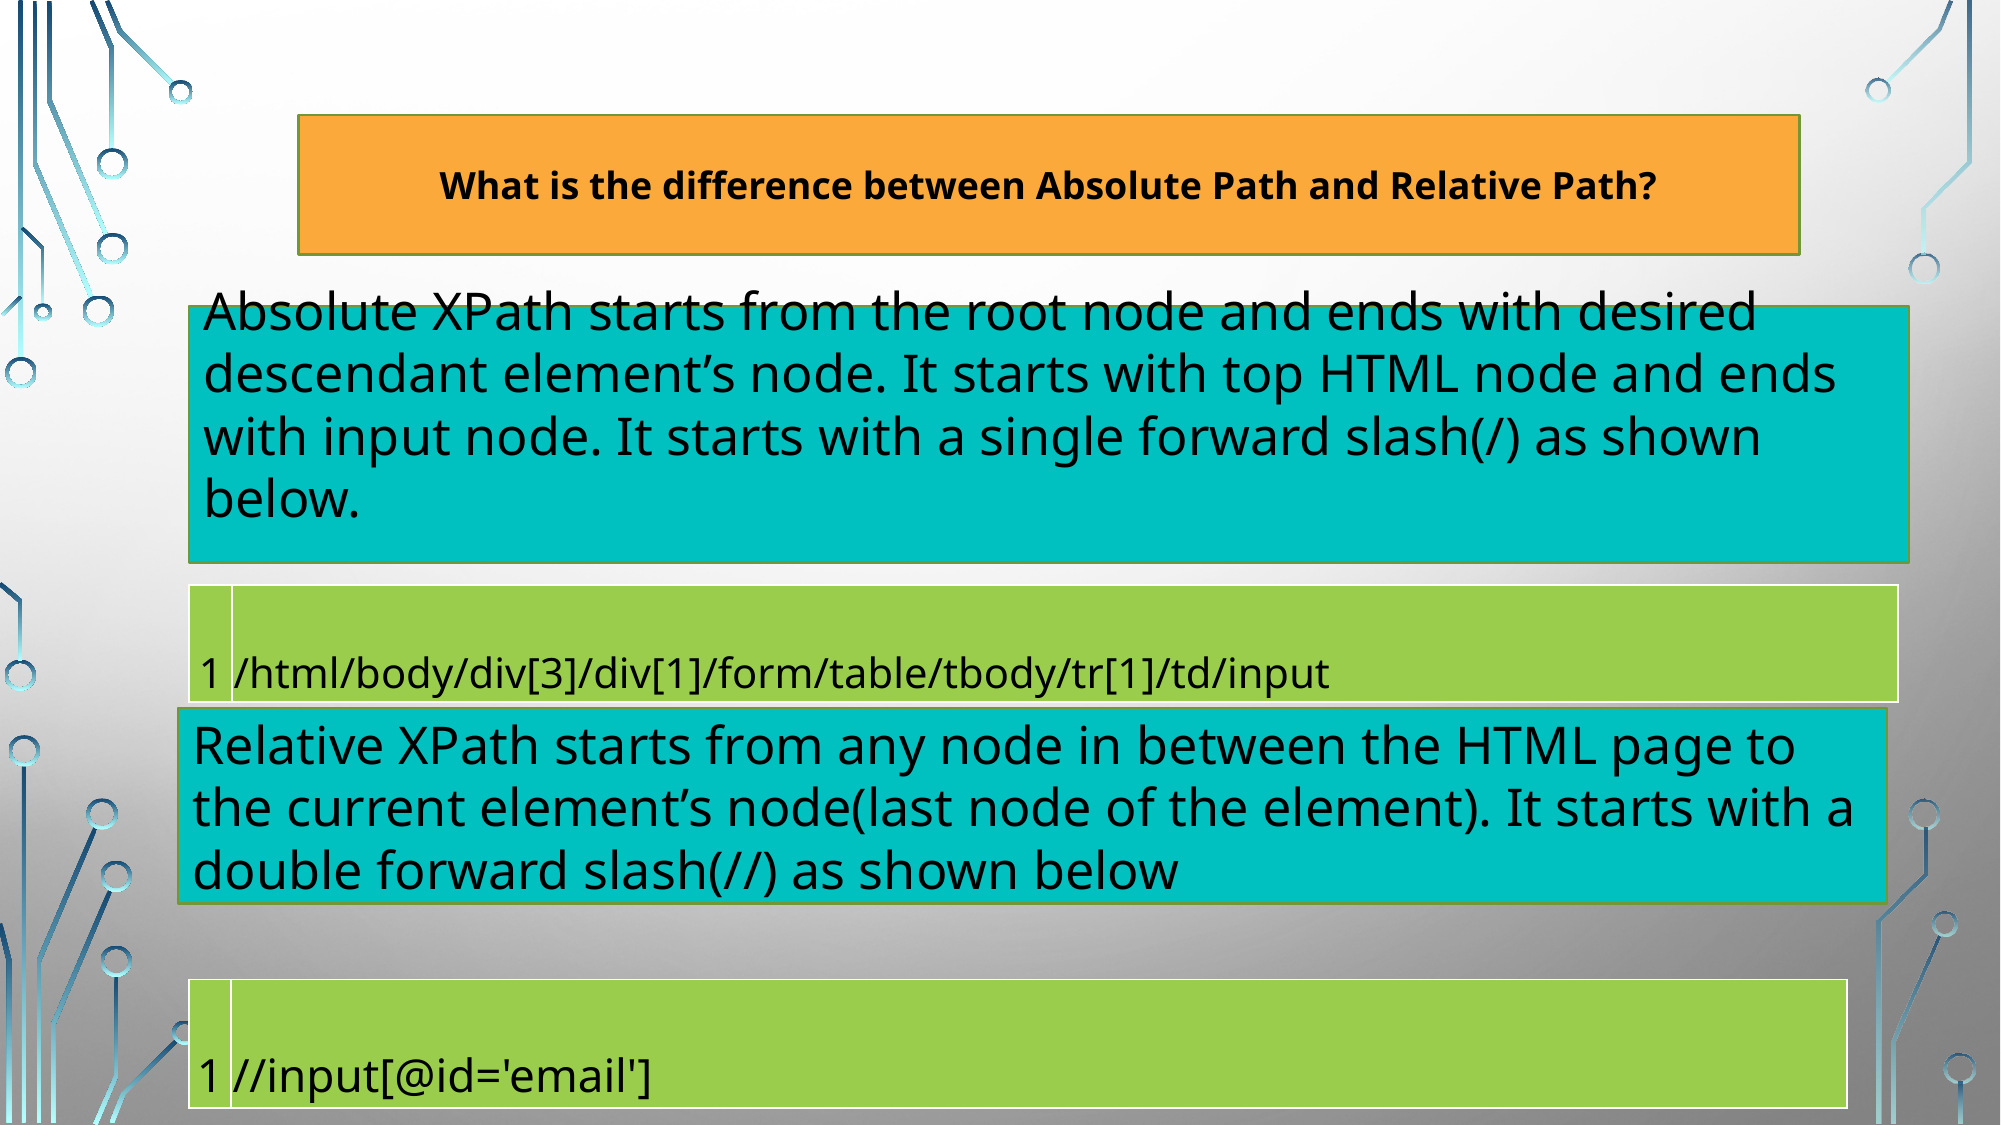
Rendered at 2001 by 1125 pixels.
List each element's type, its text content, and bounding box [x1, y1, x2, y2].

table_header //input[@id='email'] [232, 980, 1846, 1107]
text_box Relative XPath starts from any node in between the HTML page to the current element’s node(last node of the element). It starts with a double forward slash(//) as shown below [177, 707, 1888, 905]
table_header 1 [190, 980, 230, 1107]
table_header /html/body/div[3]/div[1]/form/table/tbody/tr[1]/td/input [233, 586, 1897, 701]
table_header 1 [190, 586, 231, 701]
text_box What is the difference between Absolute Path and Relative Path? [297, 114, 1801, 256]
text_box Absolute XPath starts from the root node and ends with desired descendant element’s node. It starts with top HTML node and ends with input node. It starts with a single forward slash(/) as shown below. [188, 305, 1910, 564]
